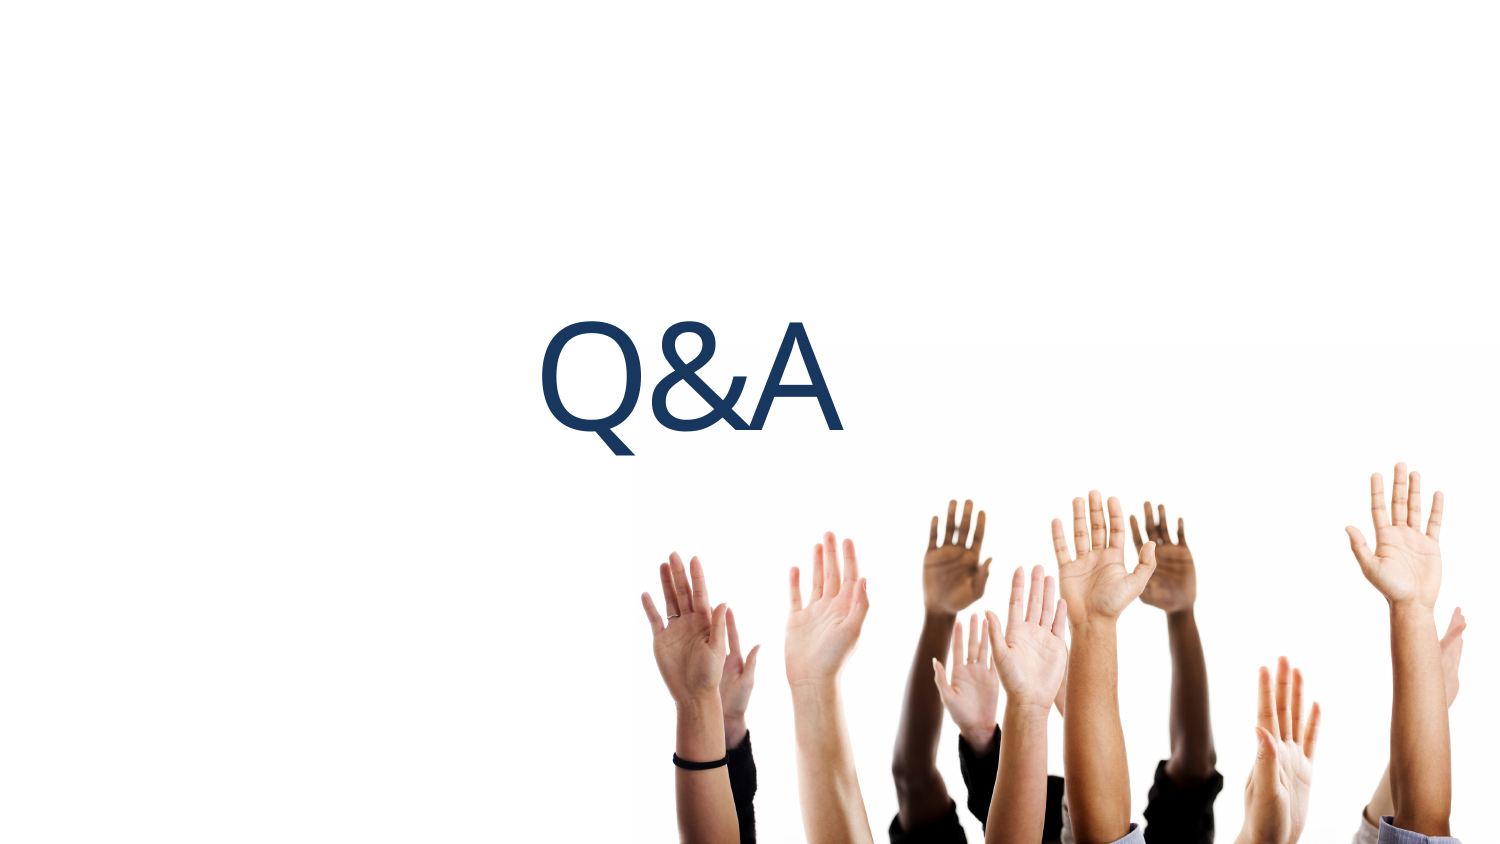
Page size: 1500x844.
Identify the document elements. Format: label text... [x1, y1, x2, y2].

picture [635, 348, 1500, 844]
text_box Q&A [13, 296, 1364, 444]
